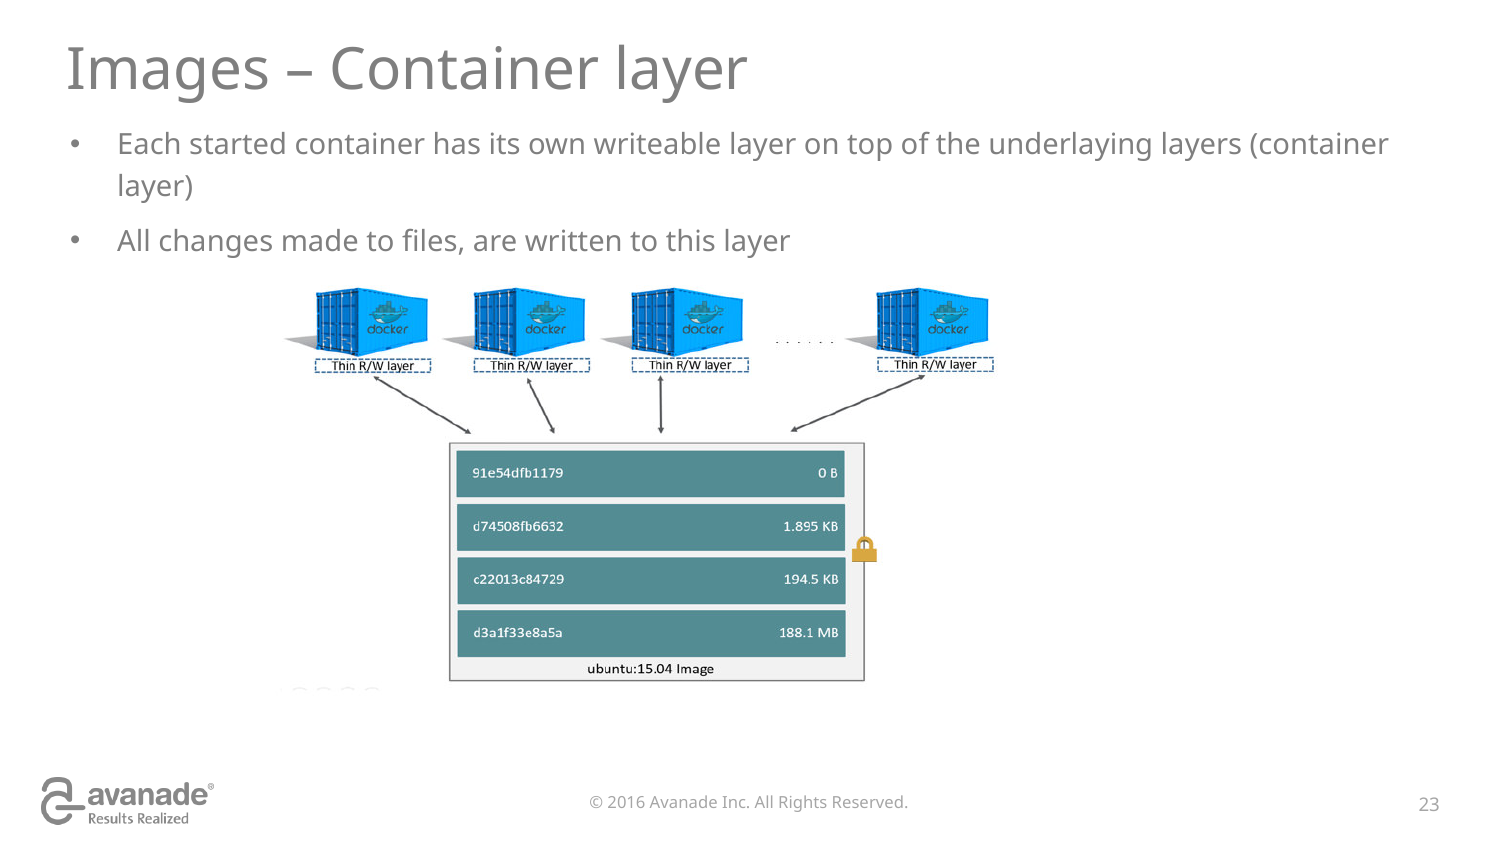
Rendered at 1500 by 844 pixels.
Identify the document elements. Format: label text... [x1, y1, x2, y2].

picture [37, 772, 217, 829]
list Each started container has its own writeable layer on top of the underlaying layers (container layer) All changes made to files, are written to this layer [55, 111, 1445, 723]
picture [273, 270, 1014, 698]
title Images – Container layer [51, 33, 1402, 99]
